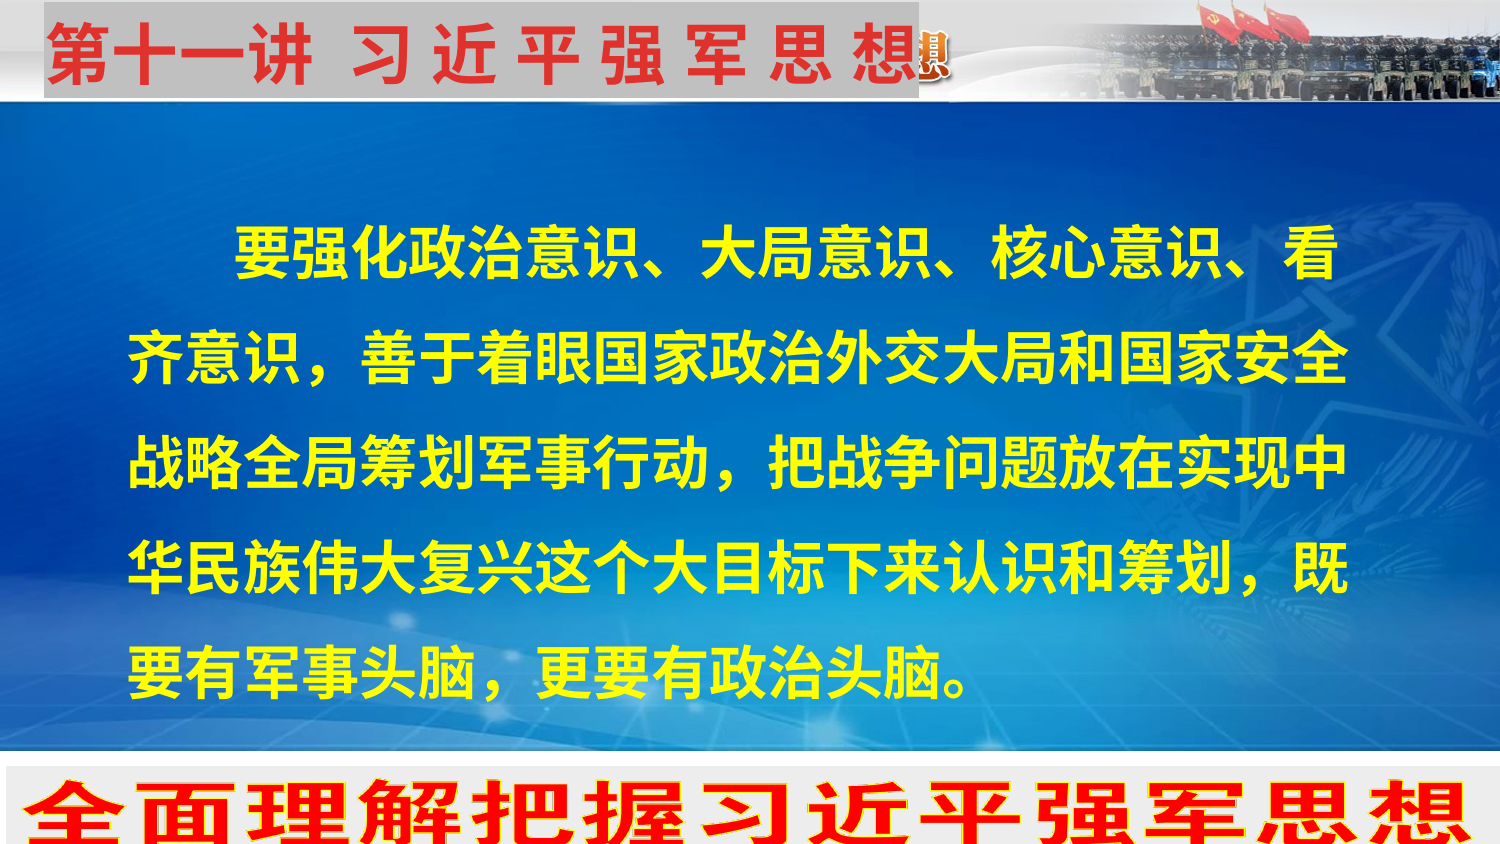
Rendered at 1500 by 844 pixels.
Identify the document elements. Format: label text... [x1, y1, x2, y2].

picture [5, 765, 1500, 844]
text_box 要强化政治意识、大局意识、核心意识、看齐意识，善于着眼国家政治外交大局和国家安全战略全局筹划军事行动，把战争问题放在实现中华民族伟大复兴这个大目标下来认识和筹划，既要有军事头脑，更要有政治头脑。 [112, 173, 1400, 714]
text_box 第十一讲 习 近 平 强 军 思 想 [29, 5, 1264, 100]
picture [0, 0, 1500, 751]
